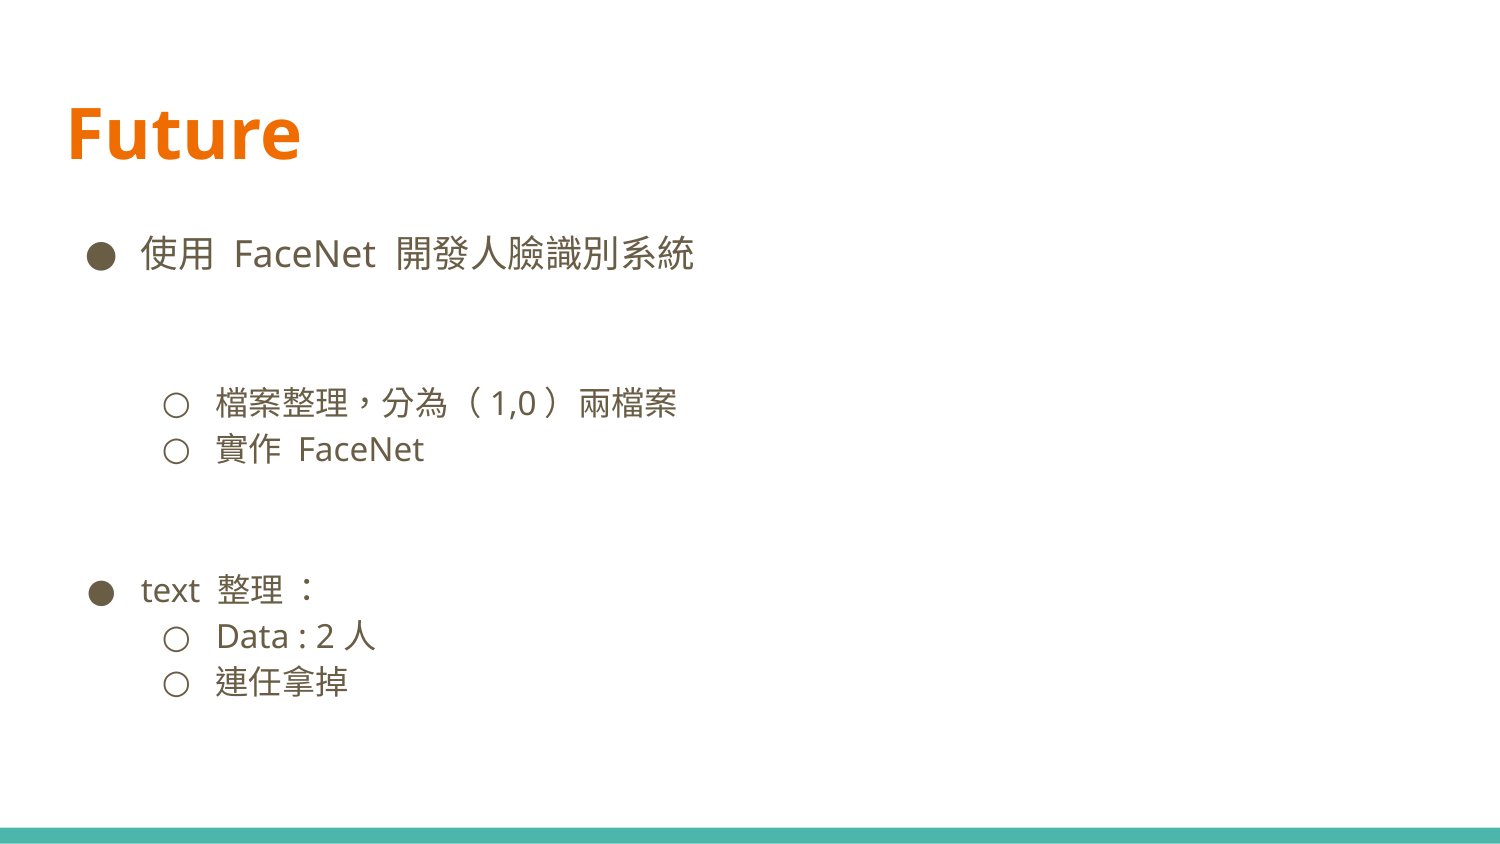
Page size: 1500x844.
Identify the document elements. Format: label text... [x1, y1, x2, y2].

text_box Future [51, 72, 1449, 189]
text_box 使用 FaceNet 開發人臉識別系統 檔案整理，分為（1,0）兩檔案 實作 FaceNet text 整理 ： Data : 2人 連任拿掉 [51, 207, 1449, 804]
